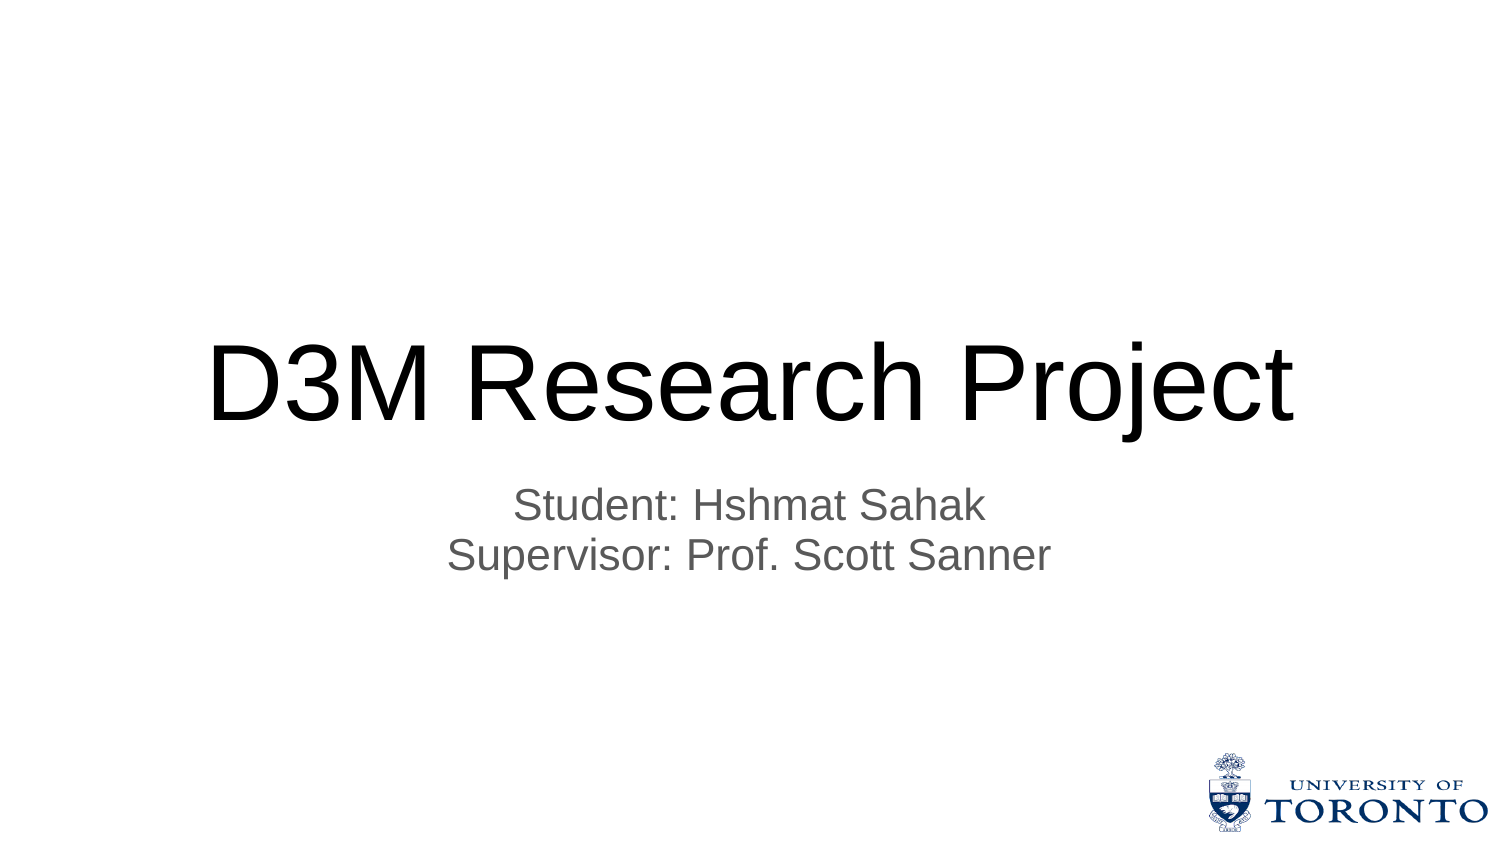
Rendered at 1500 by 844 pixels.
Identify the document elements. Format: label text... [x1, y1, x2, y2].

title D3M Research Project [51, 122, 1449, 459]
subtitle Student: Hshmat Sahak Supervisor: Prof. Scott Sanner [51, 464, 1449, 595]
picture [1209, 752, 1488, 832]
